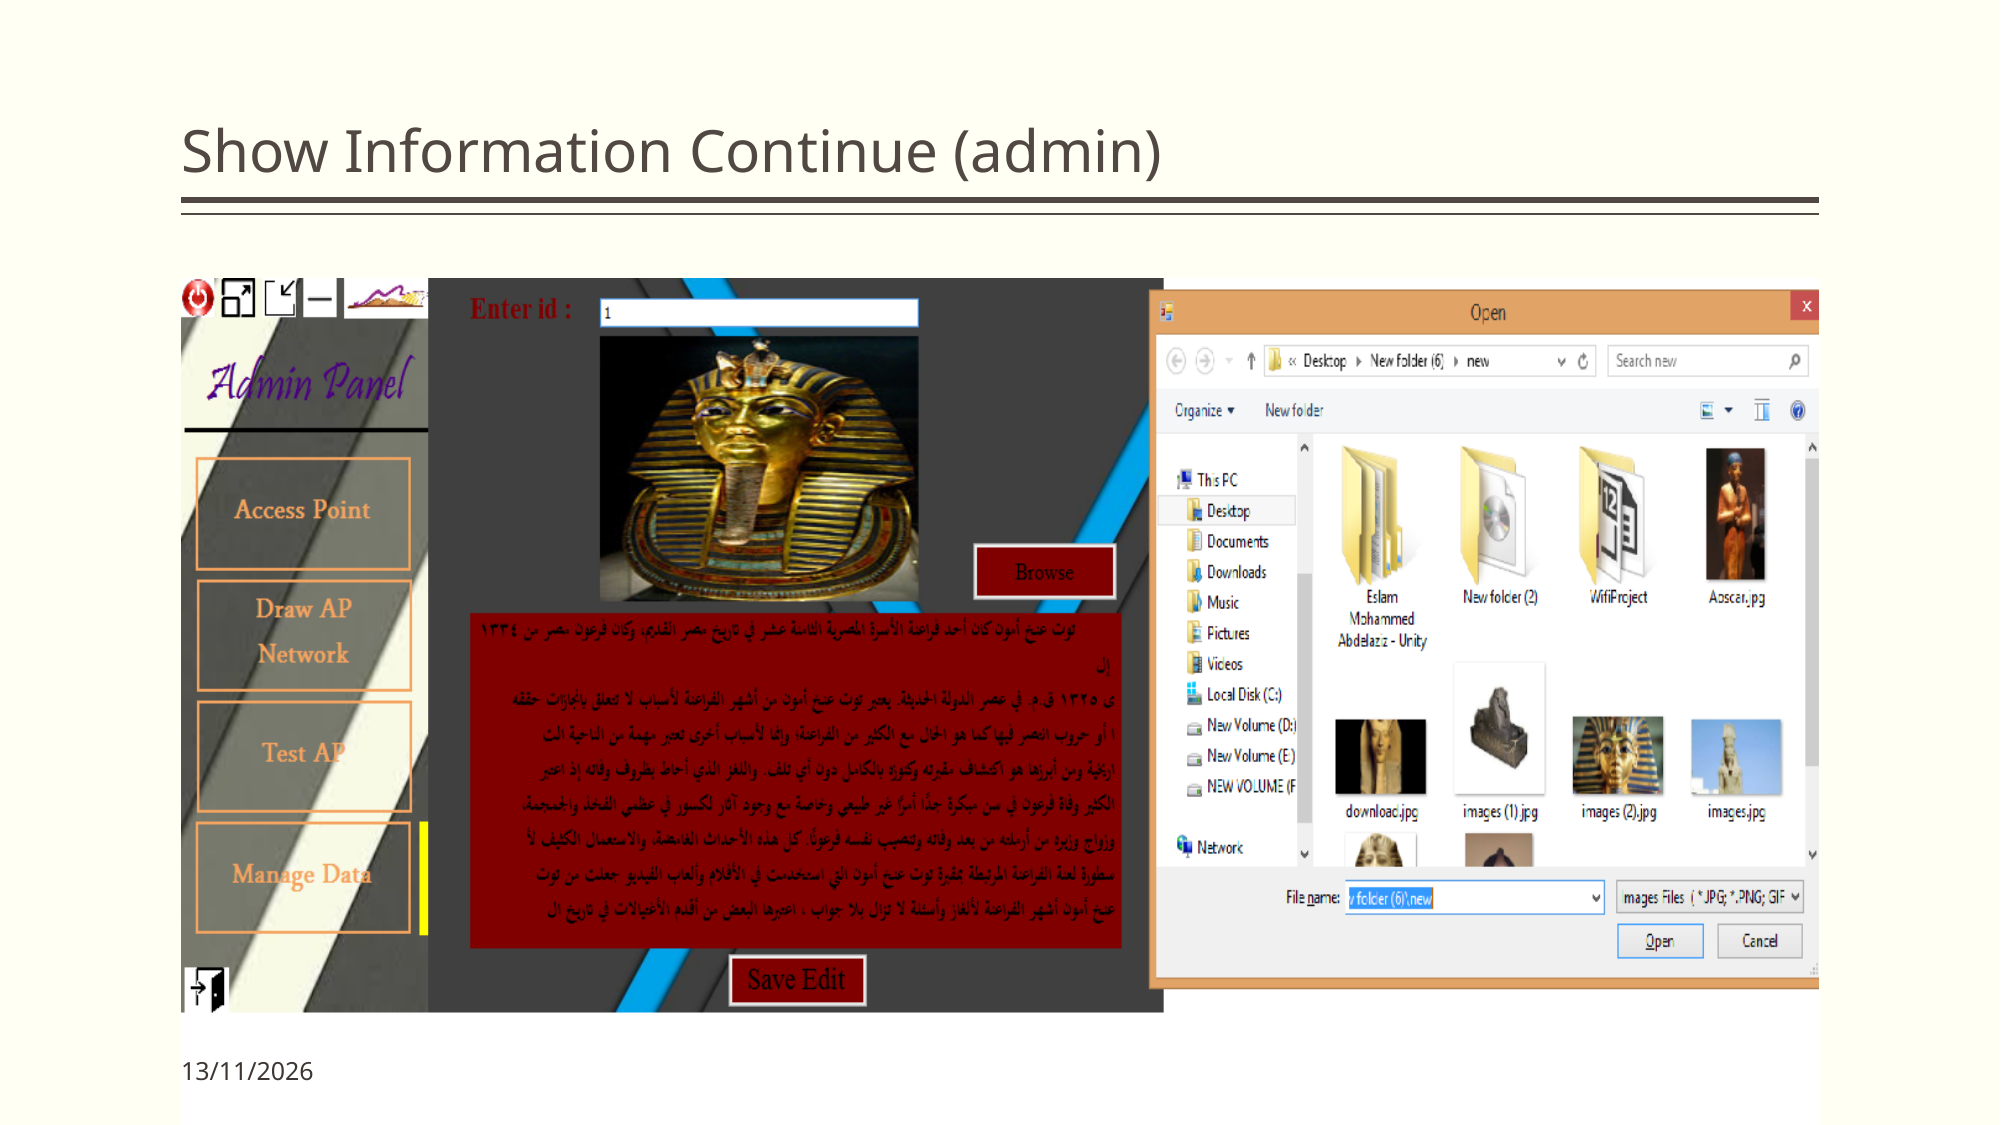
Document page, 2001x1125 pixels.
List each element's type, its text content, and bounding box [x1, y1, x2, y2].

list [181, 278, 1819, 1125]
title Show Information Continue (admin) [181, 12, 1819, 193]
